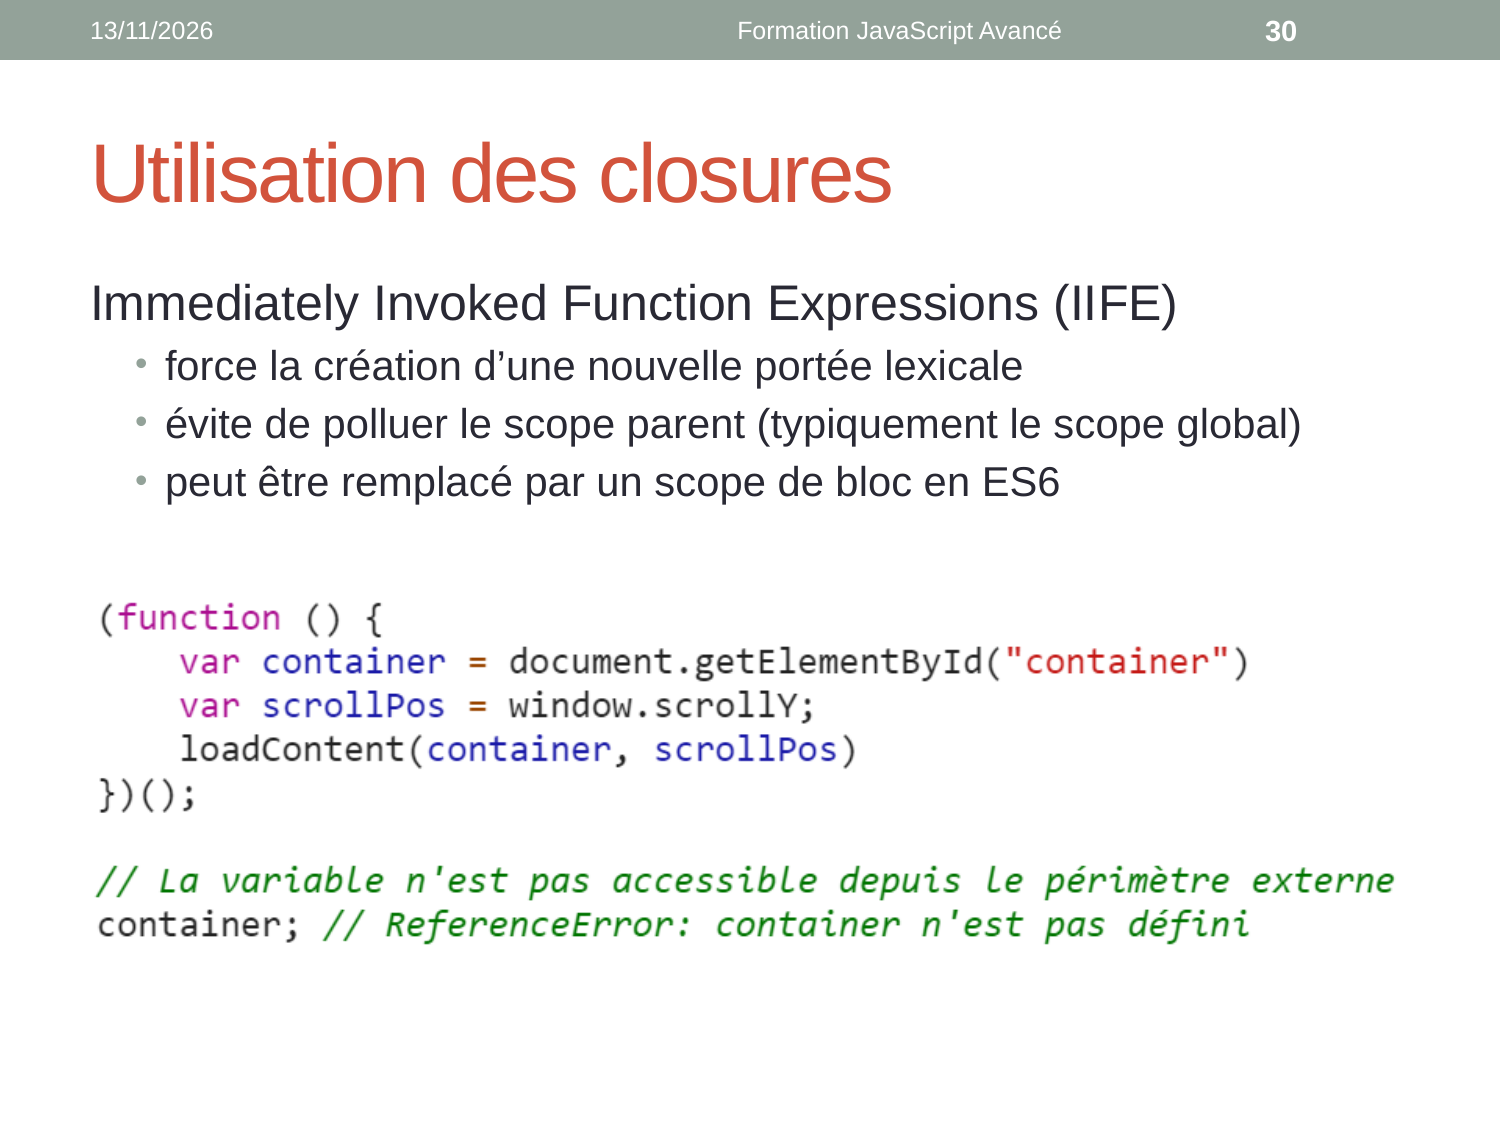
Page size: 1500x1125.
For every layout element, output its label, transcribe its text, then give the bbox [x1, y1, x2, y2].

picture [83, 585, 1430, 971]
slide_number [75, 3, 550, 57]
footer Formation JavaScript Avancé [562, 3, 1238, 57]
slide_number 30 [1250, 3, 1425, 57]
title Utilisation des closures [75, 87, 1425, 250]
list Immediately Invoked Function Expressions (IIFE) force la création d’une nouvelle portée lexicale évite de polluer le scope parent (typiquement le scope global) peut être remplacé par un scope de bloc en ES6 [75, 262, 1425, 1063]
